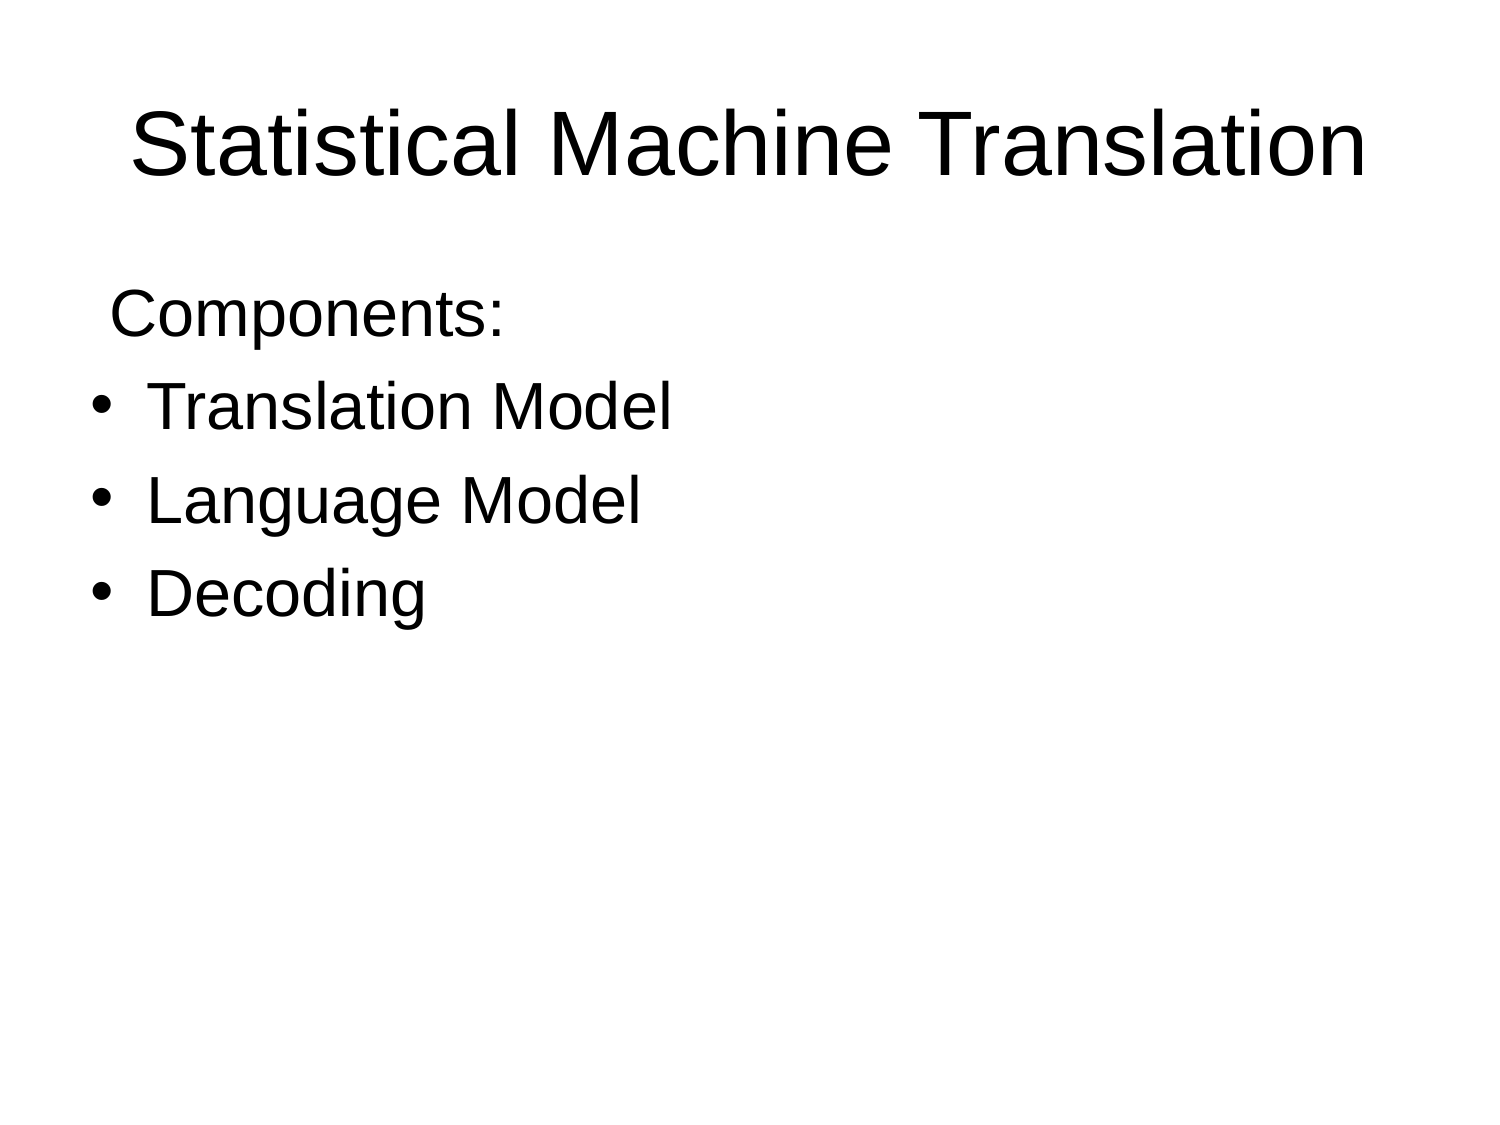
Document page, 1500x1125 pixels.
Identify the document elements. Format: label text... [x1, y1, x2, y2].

list Components: Translation Model Language Model Decoding [75, 262, 1425, 1005]
title Statistical Machine Translation [75, 45, 1425, 233]
